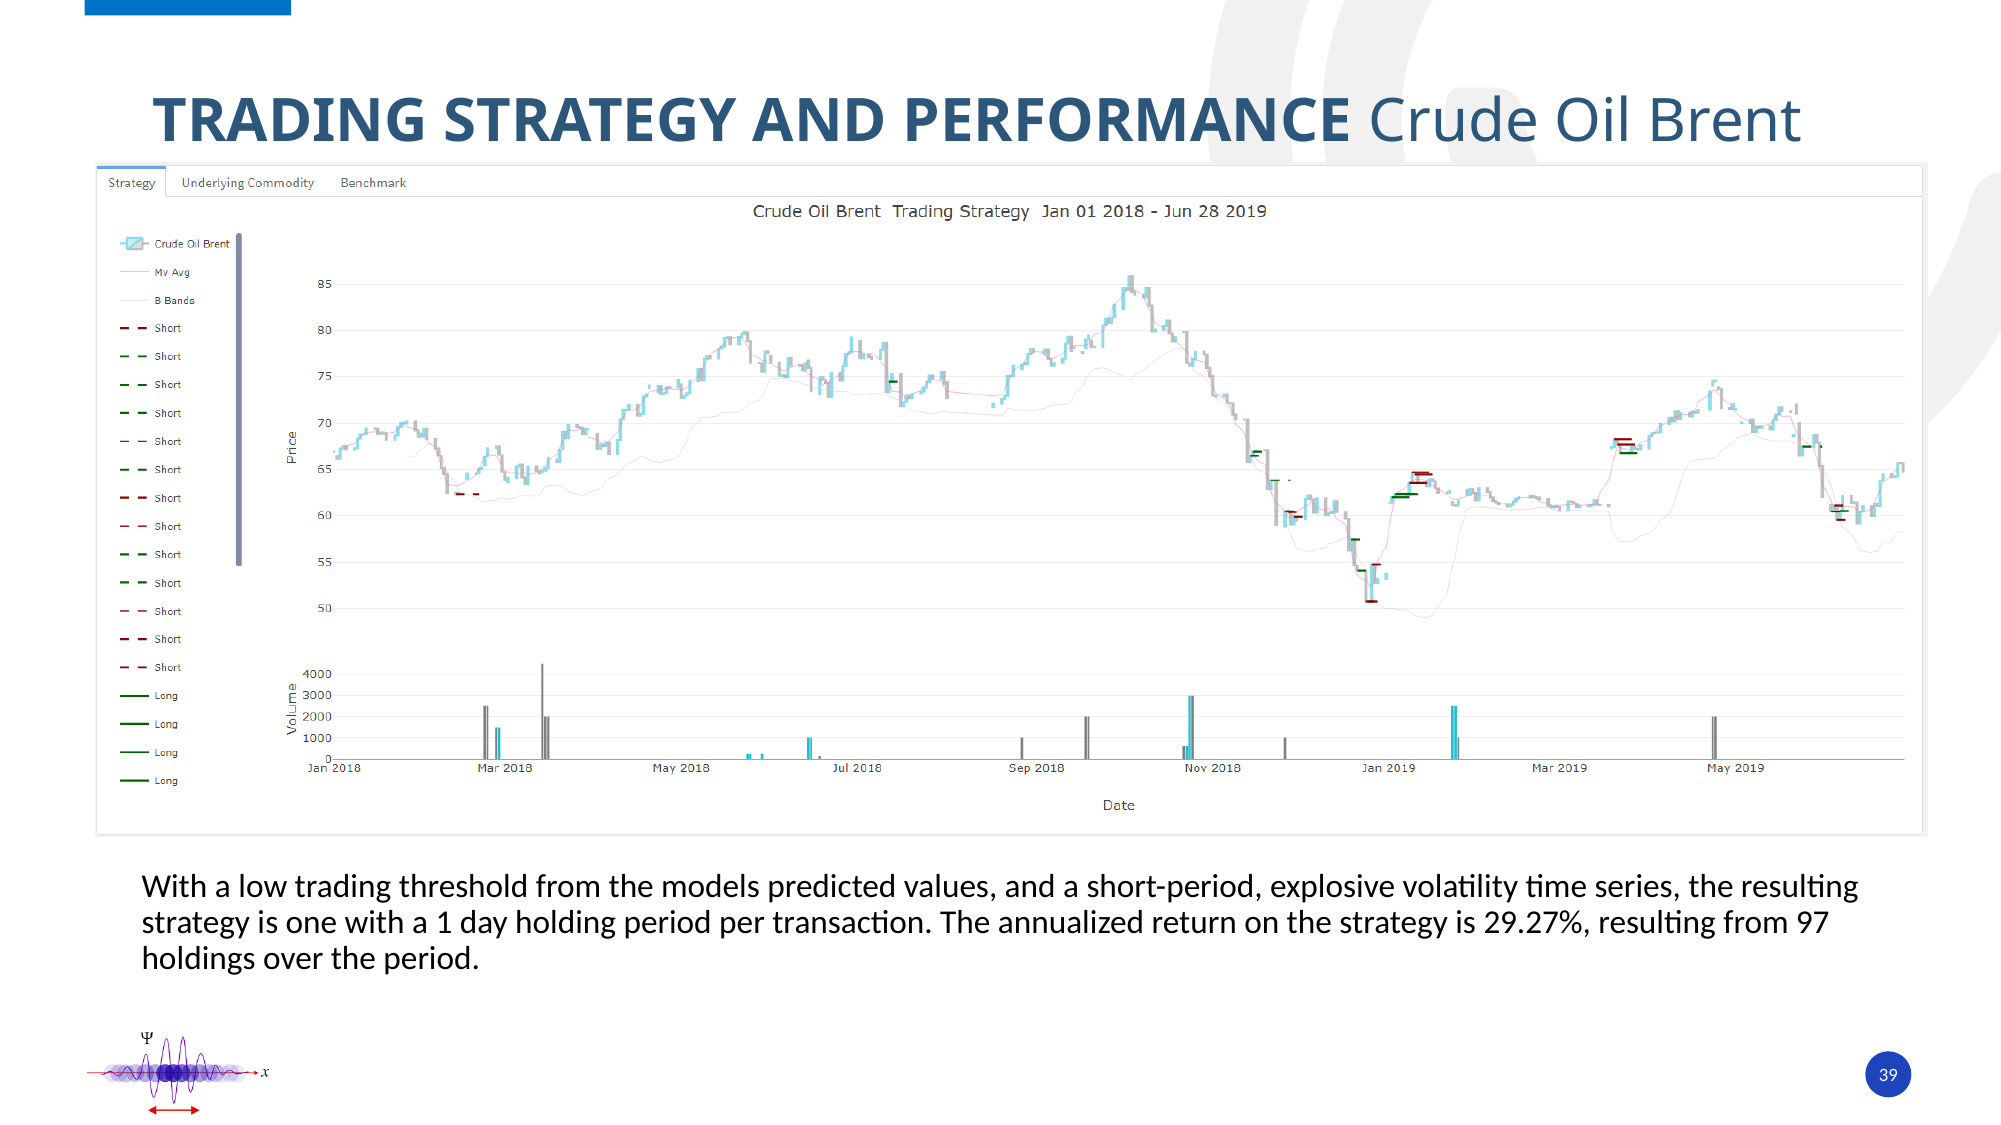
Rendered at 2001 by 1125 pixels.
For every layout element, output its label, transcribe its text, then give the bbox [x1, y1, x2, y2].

title TRADING STRATEGY AND PERFORMANCE Crude Oil Brent [137, 75, 1834, 162]
picture [87, 1026, 269, 1116]
list With a low trading threshold from the models predicted values, and a short-period, explosive volatility time series, the resulting strategy is one with a 1 day holding period per transaction. The annualized return on the strategy is 29.27%, resulting from 97 holdings over the period. [126, 861, 1928, 1008]
slide_number 39 [1864, 1059, 1913, 1090]
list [95, 162, 1928, 837]
